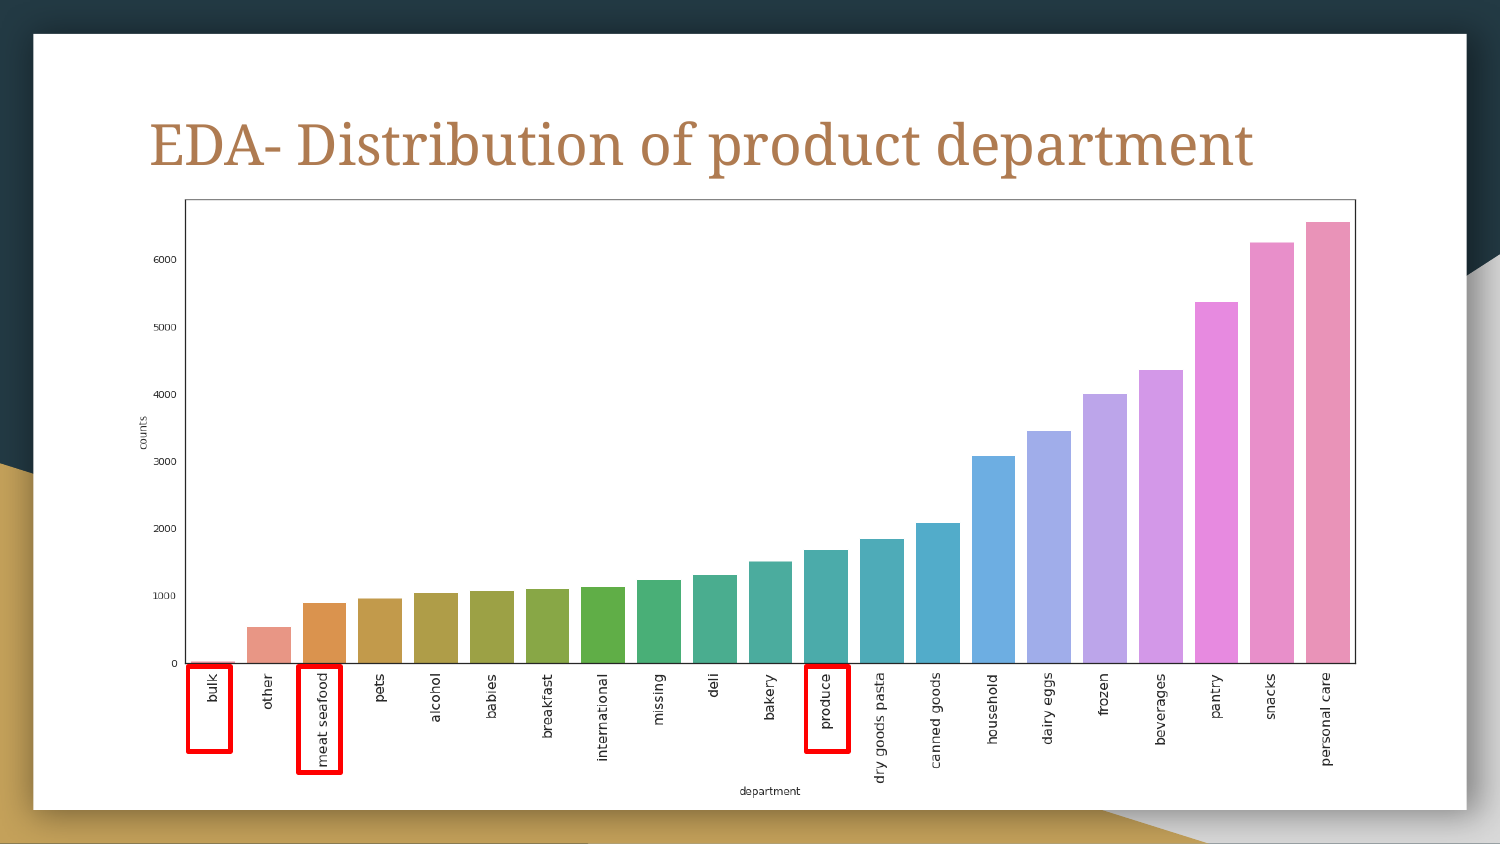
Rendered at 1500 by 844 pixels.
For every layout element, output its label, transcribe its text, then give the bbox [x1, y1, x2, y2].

picture [134, 193, 1366, 805]
title EDA- Distribution of product department [134, 93, 1366, 193]
